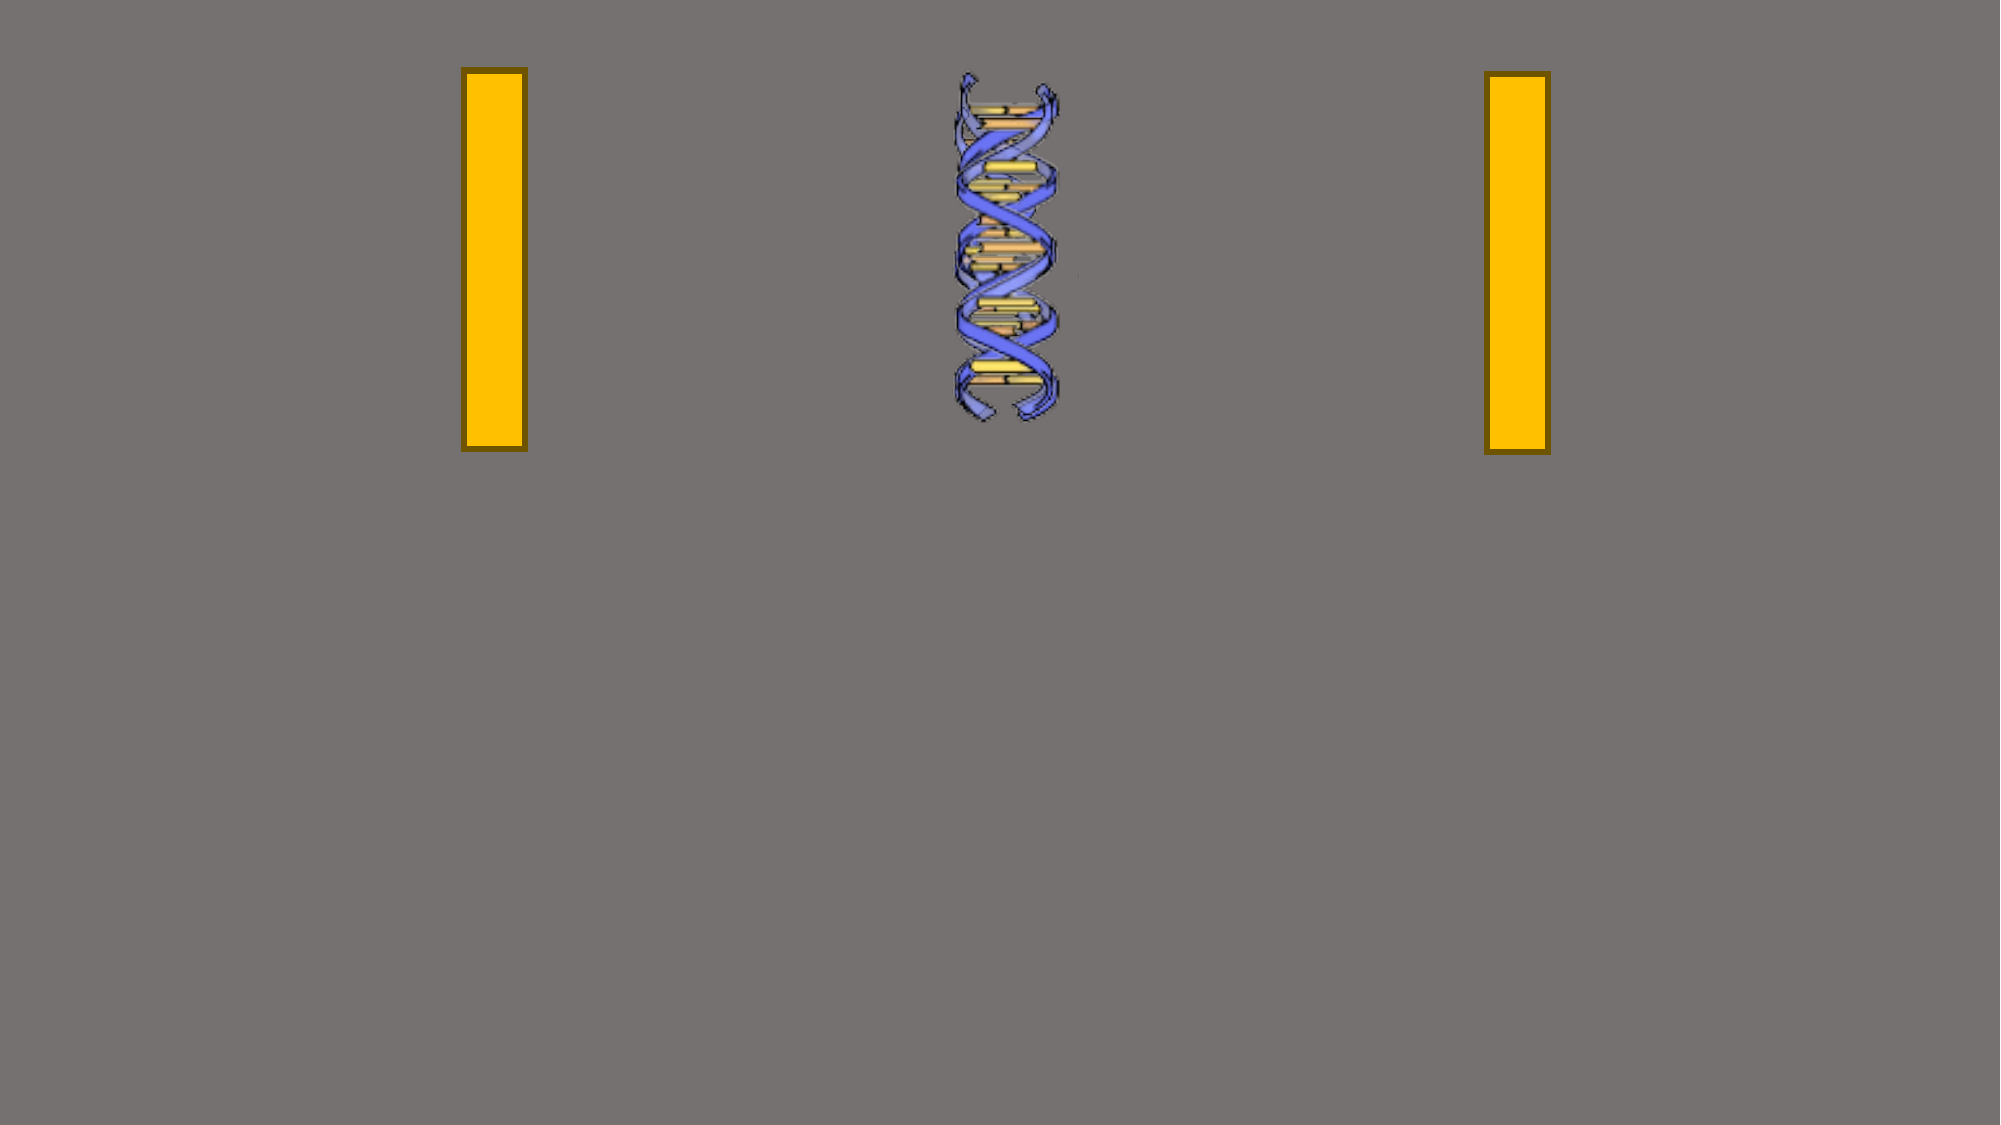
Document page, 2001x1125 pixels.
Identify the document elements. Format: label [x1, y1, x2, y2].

picture [890, 39, 1094, 454]
text_box [1486, 73, 1549, 453]
text_box [463, 70, 526, 450]
